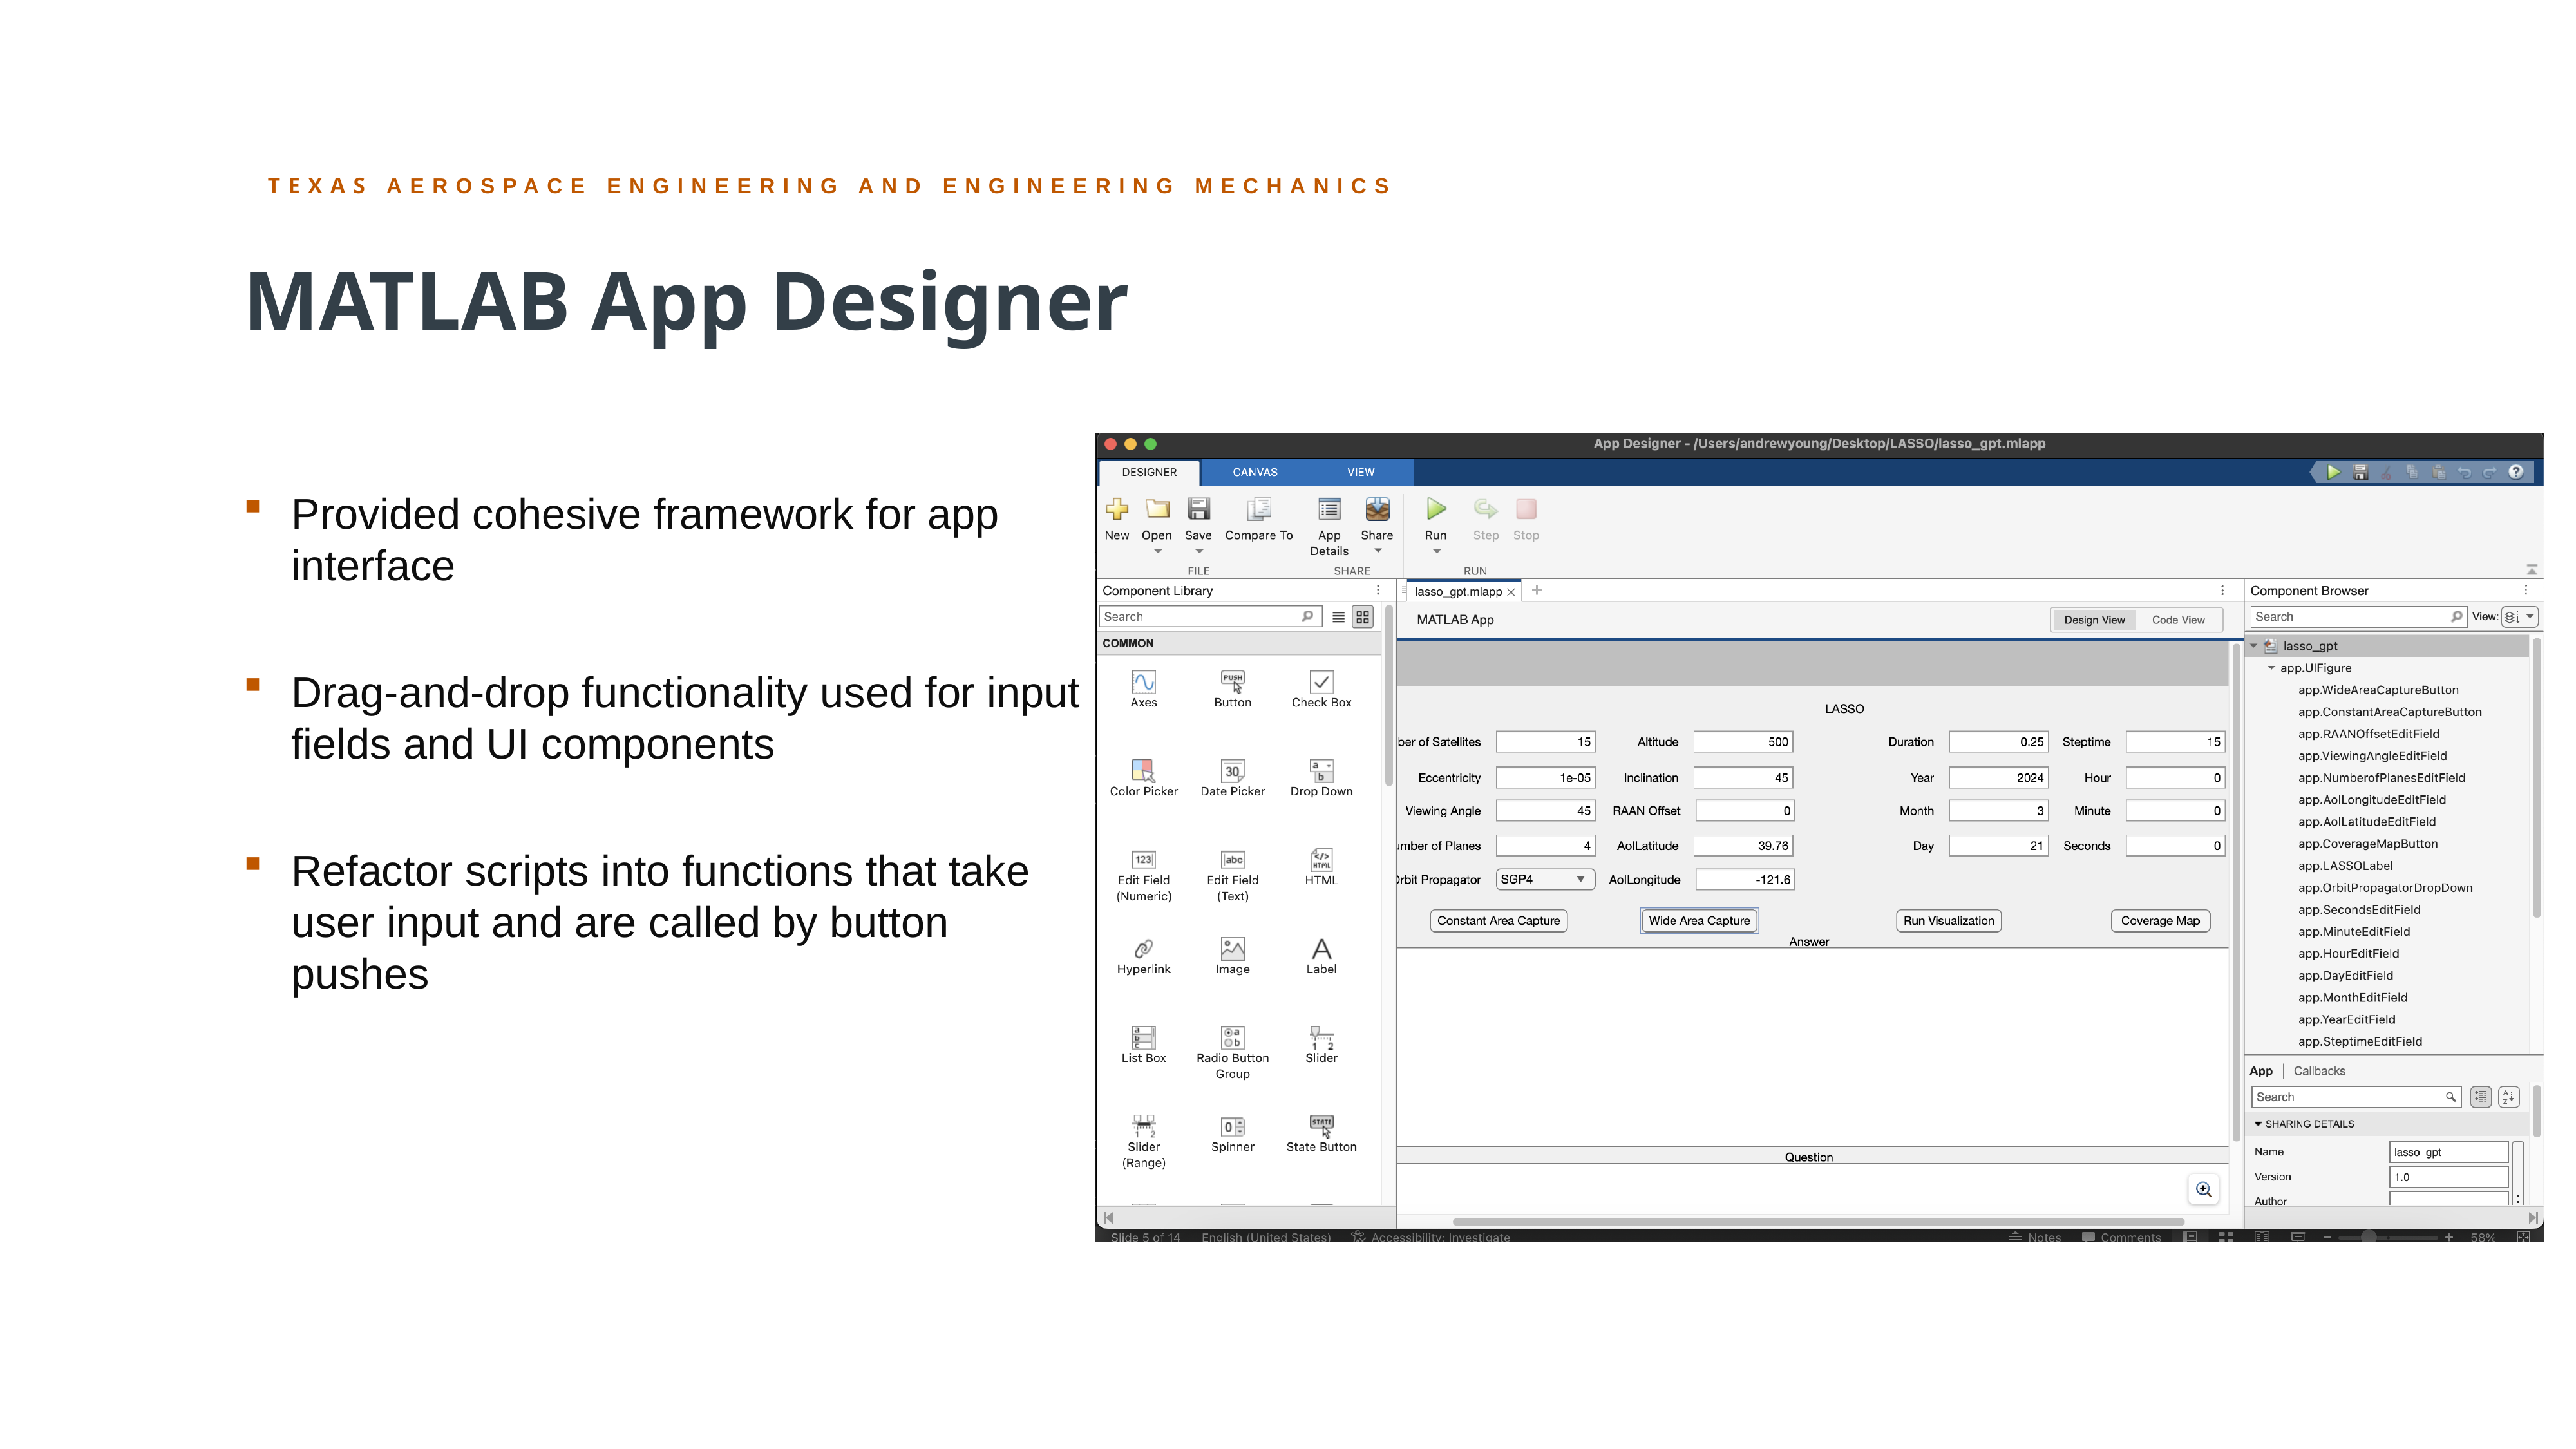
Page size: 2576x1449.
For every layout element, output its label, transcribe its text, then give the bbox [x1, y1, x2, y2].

text_box Provided cohesive framework for app interface Drag-and-drop functionality used for input fields and UI components Refactor scripts into functions that take user input and are called by button pushes [233, 480, 1095, 1003]
text_box MATLAB App Designer [233, 245, 1498, 352]
picture [1095, 433, 2544, 1242]
